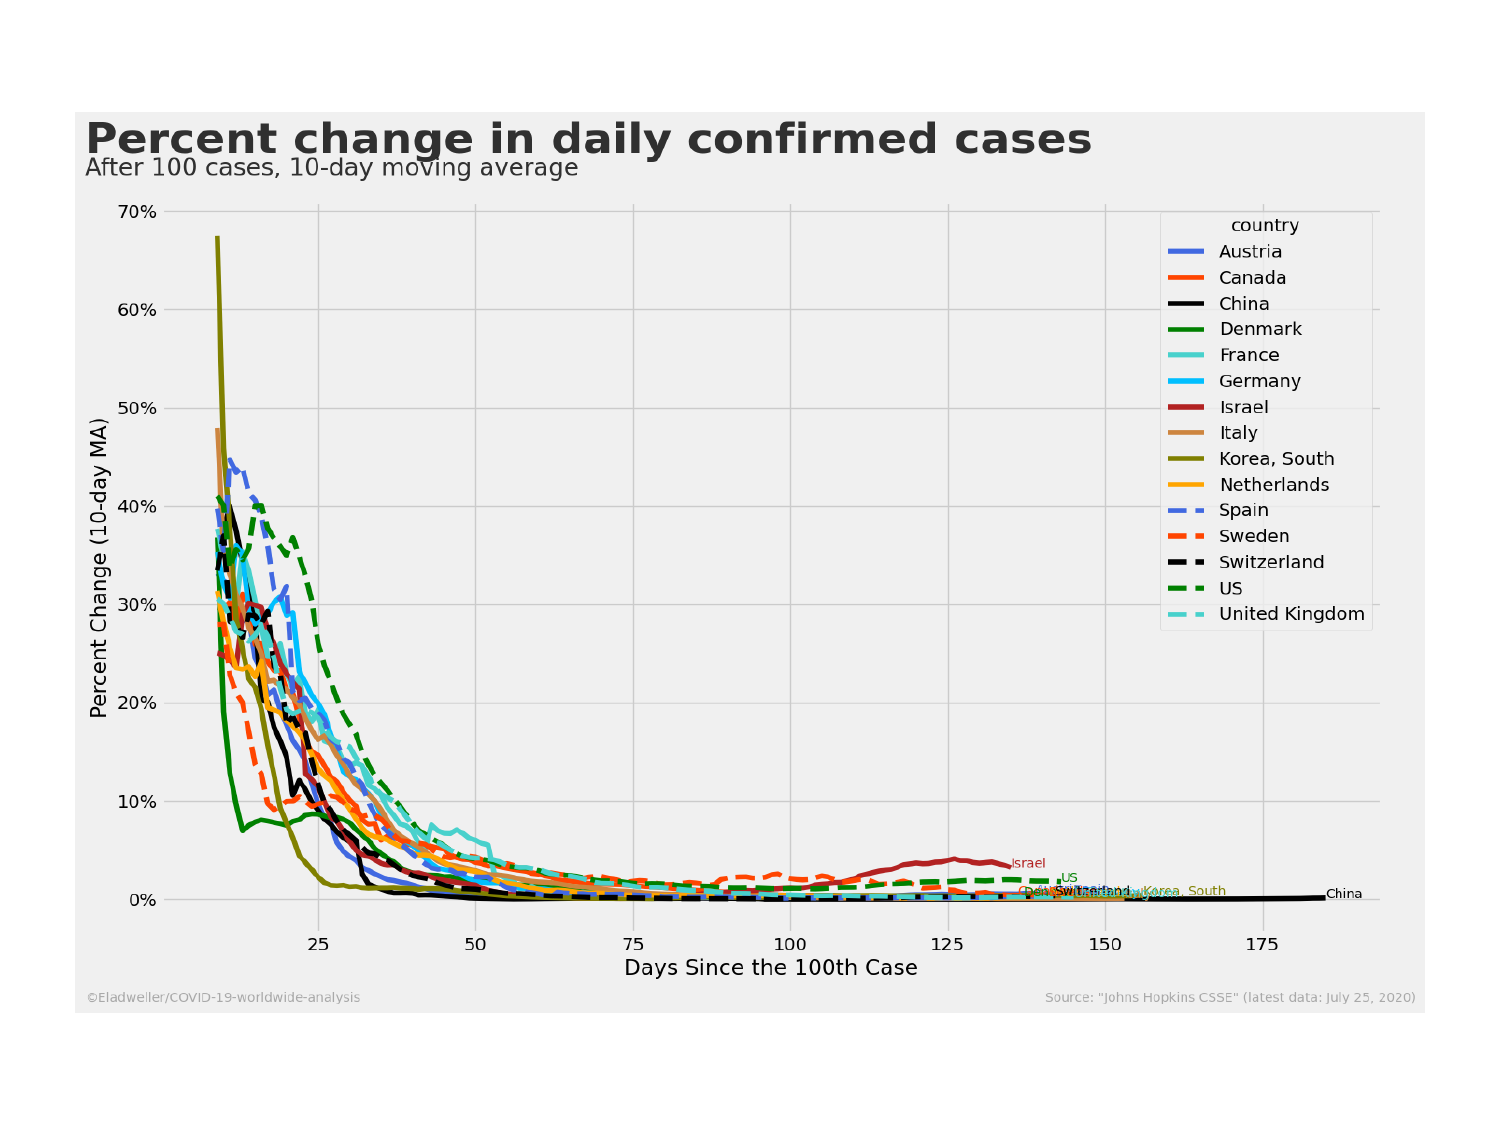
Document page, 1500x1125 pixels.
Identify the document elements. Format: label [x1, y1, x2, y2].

picture [74, 112, 1426, 1013]
